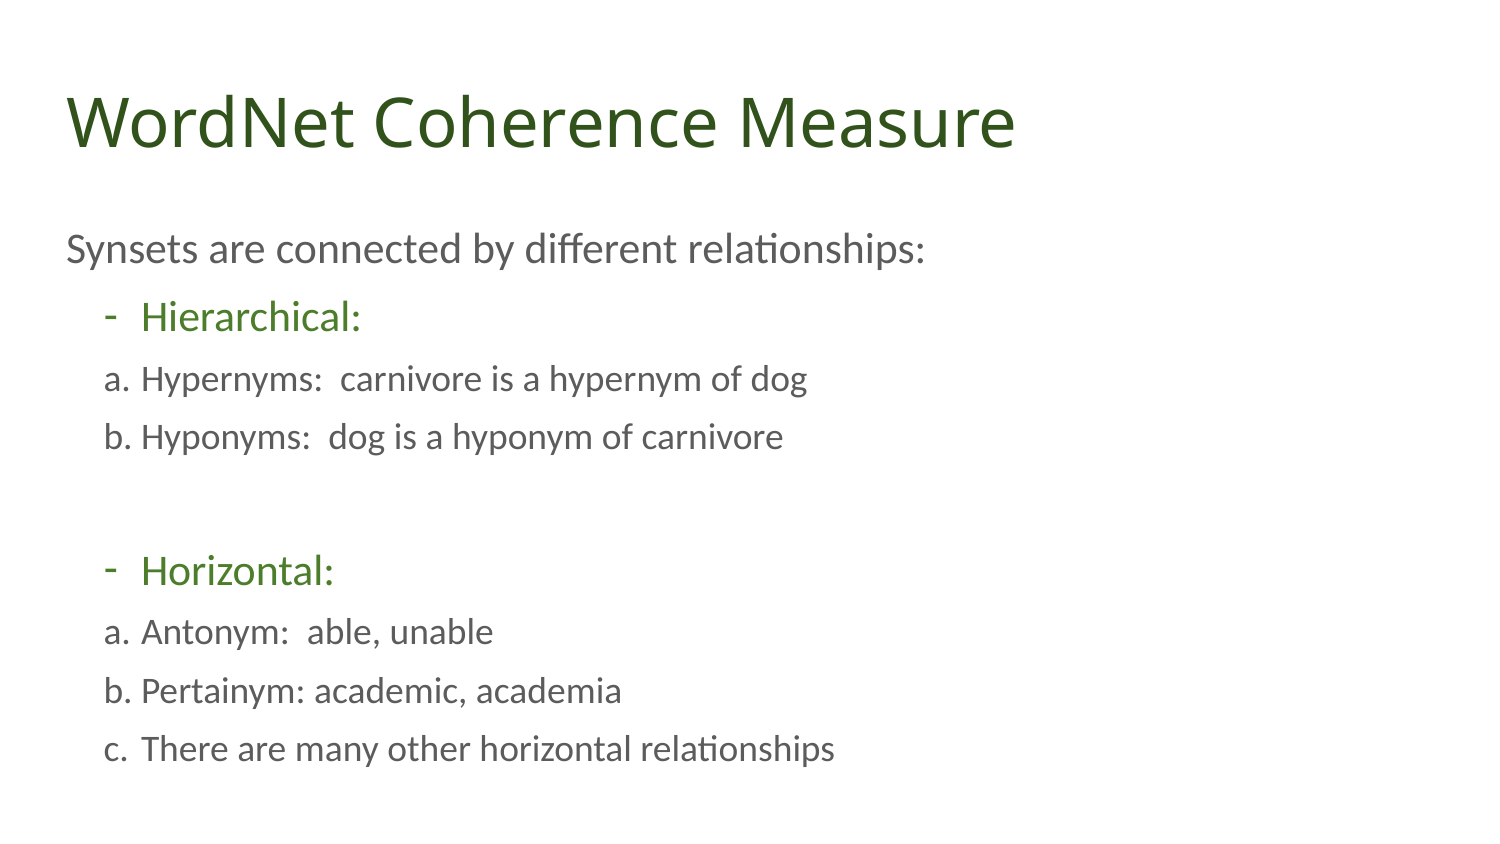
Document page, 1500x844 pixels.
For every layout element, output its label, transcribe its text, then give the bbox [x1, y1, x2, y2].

title WordNet Coherence Measure [51, 72, 1449, 167]
list Synsets are connected by different relationships: Hierarchical: Hypernyms: carnivore is a hypernym of dog Hyponyms: dog is a hyponym of carnivore Horizontal: Antonym: able, unable Pertainym: academic, academia There are many other horizontal relationships [51, 189, 1449, 817]
